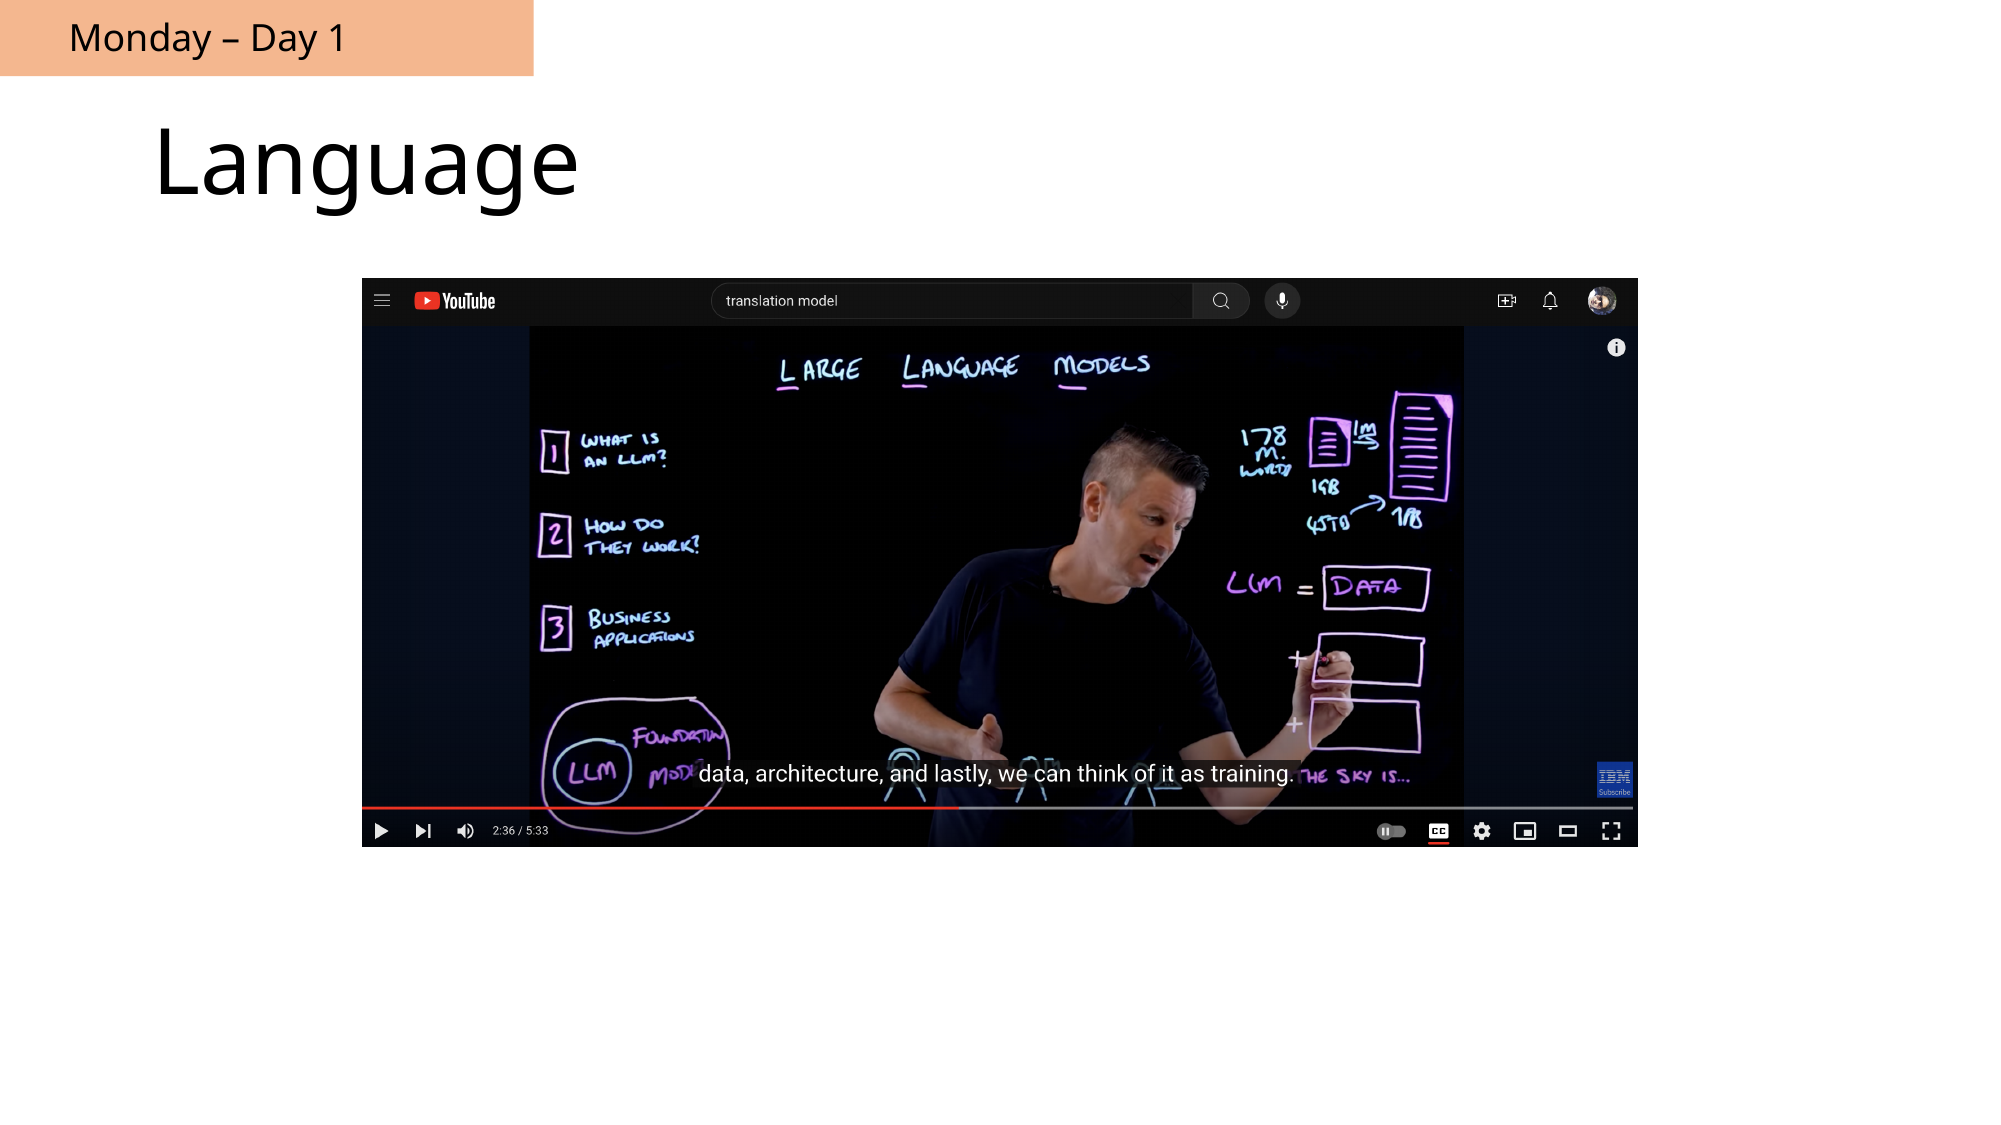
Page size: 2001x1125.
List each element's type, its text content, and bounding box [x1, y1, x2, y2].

text_box Monday – Day 1 [0, 0, 534, 77]
text_box Language [137, 107, 1863, 278]
picture [362, 278, 1638, 847]
